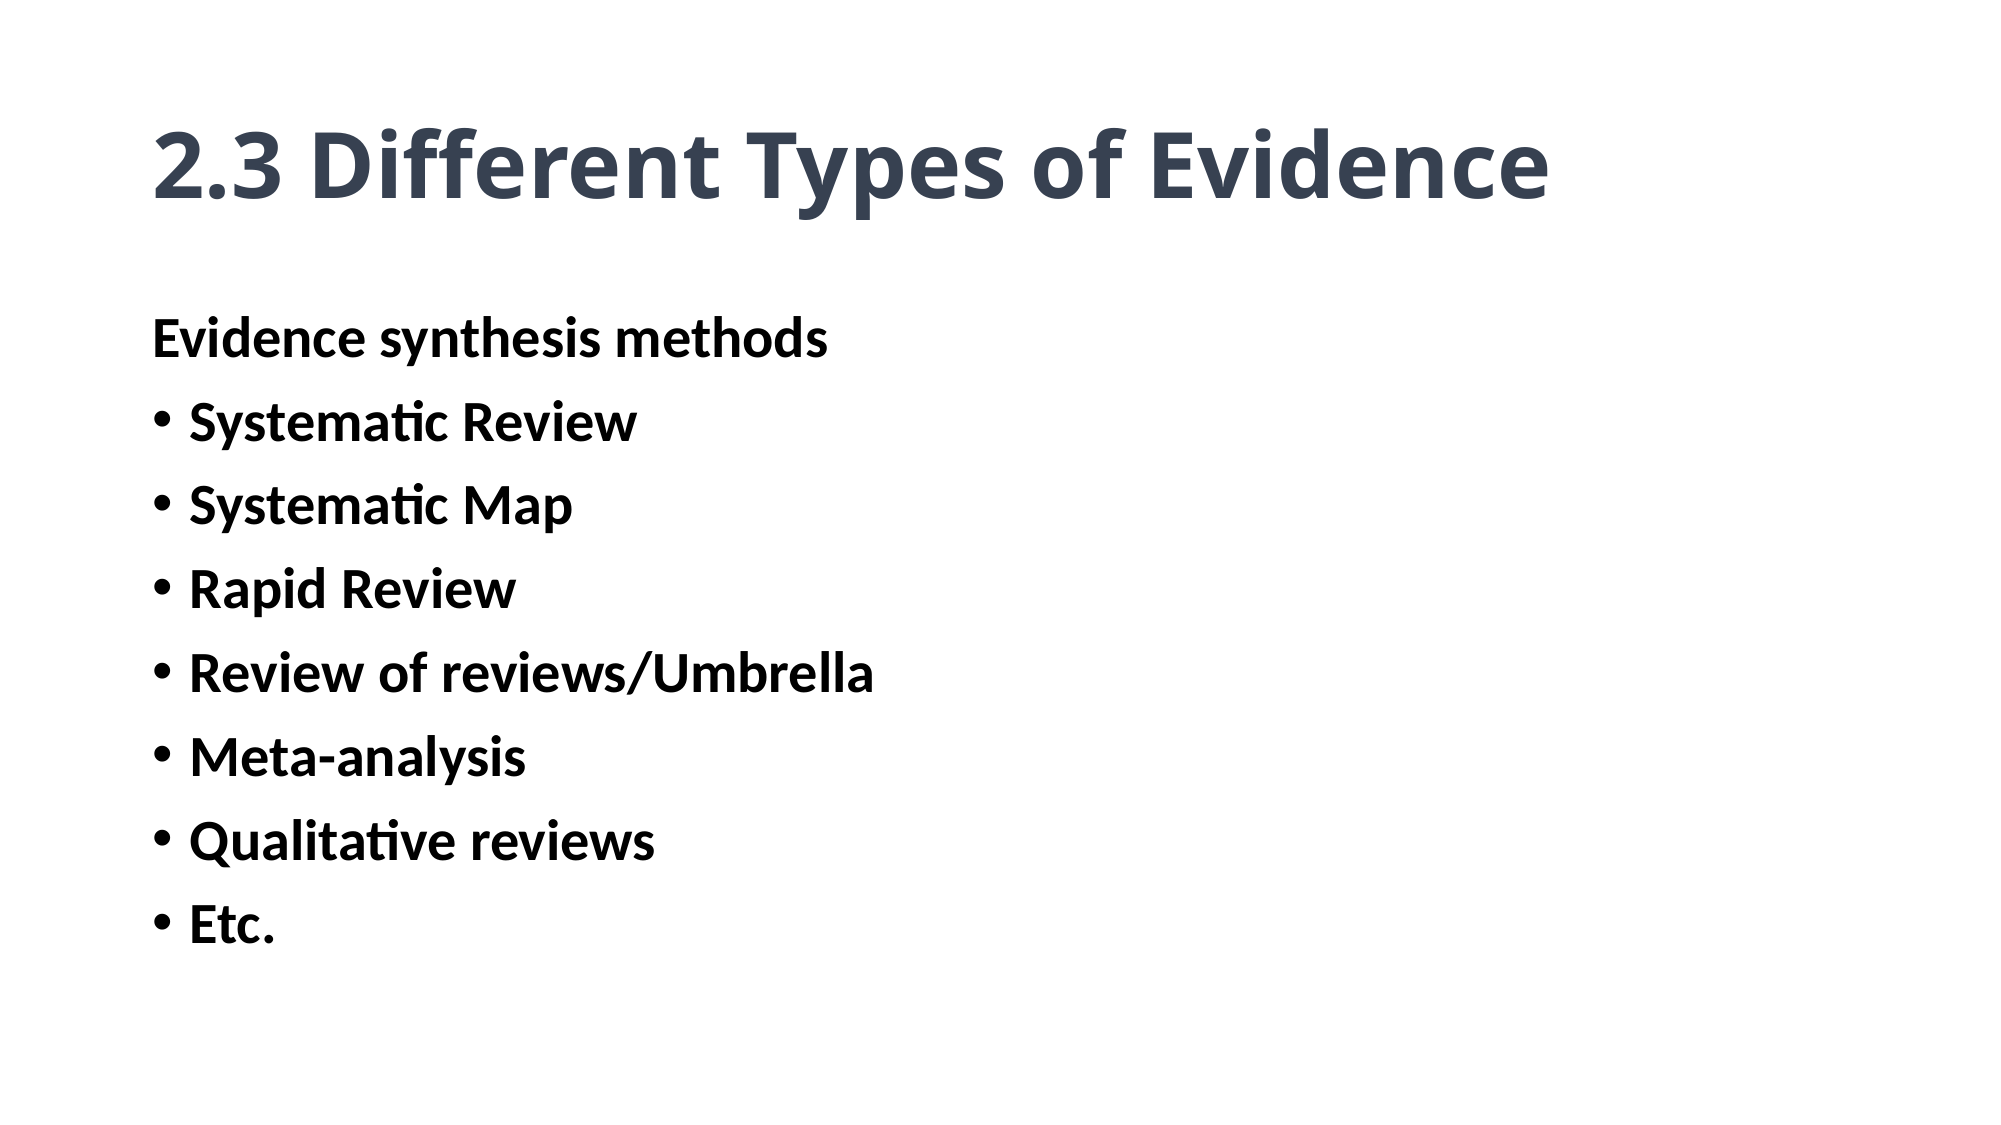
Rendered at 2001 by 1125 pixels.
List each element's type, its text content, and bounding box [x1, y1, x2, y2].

title 2.3 Different Types of Evidence [137, 59, 1863, 278]
list Evidence synthesis methods Systematic Review Systematic Map Rapid Review Review of reviews/Umbrella Meta-analysis Qualitative reviews Etc. [137, 299, 1863, 1014]
